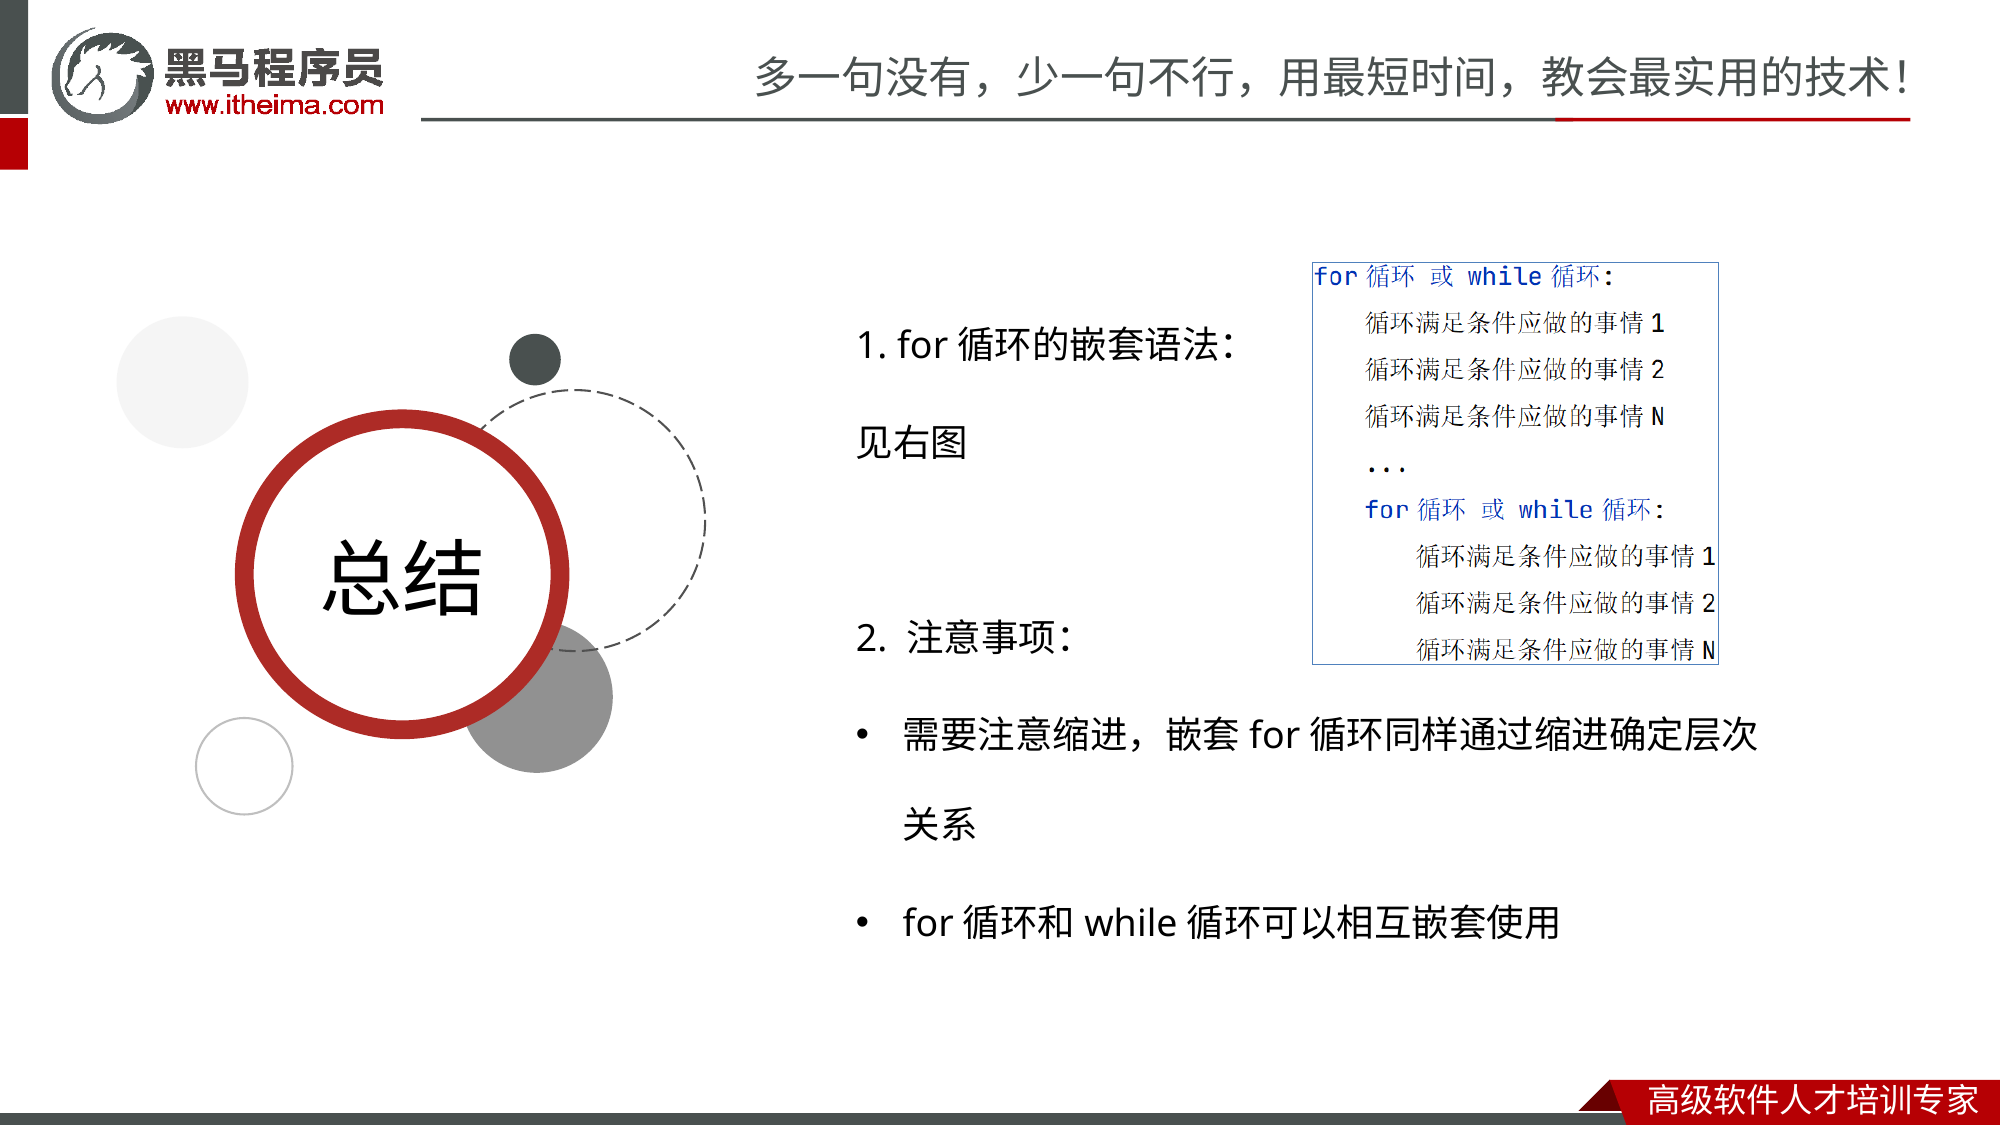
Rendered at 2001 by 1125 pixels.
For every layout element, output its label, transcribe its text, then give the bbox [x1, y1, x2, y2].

picture [1312, 262, 1719, 665]
list 1. for循环的嵌套语法： 见右图 2. 注意事项： 需要注意缩进，嵌套for循环同样通过缩进确定层次关系 for循环和while循环可以相互嵌套使用 [841, 239, 1786, 980]
picture [50, 26, 384, 125]
